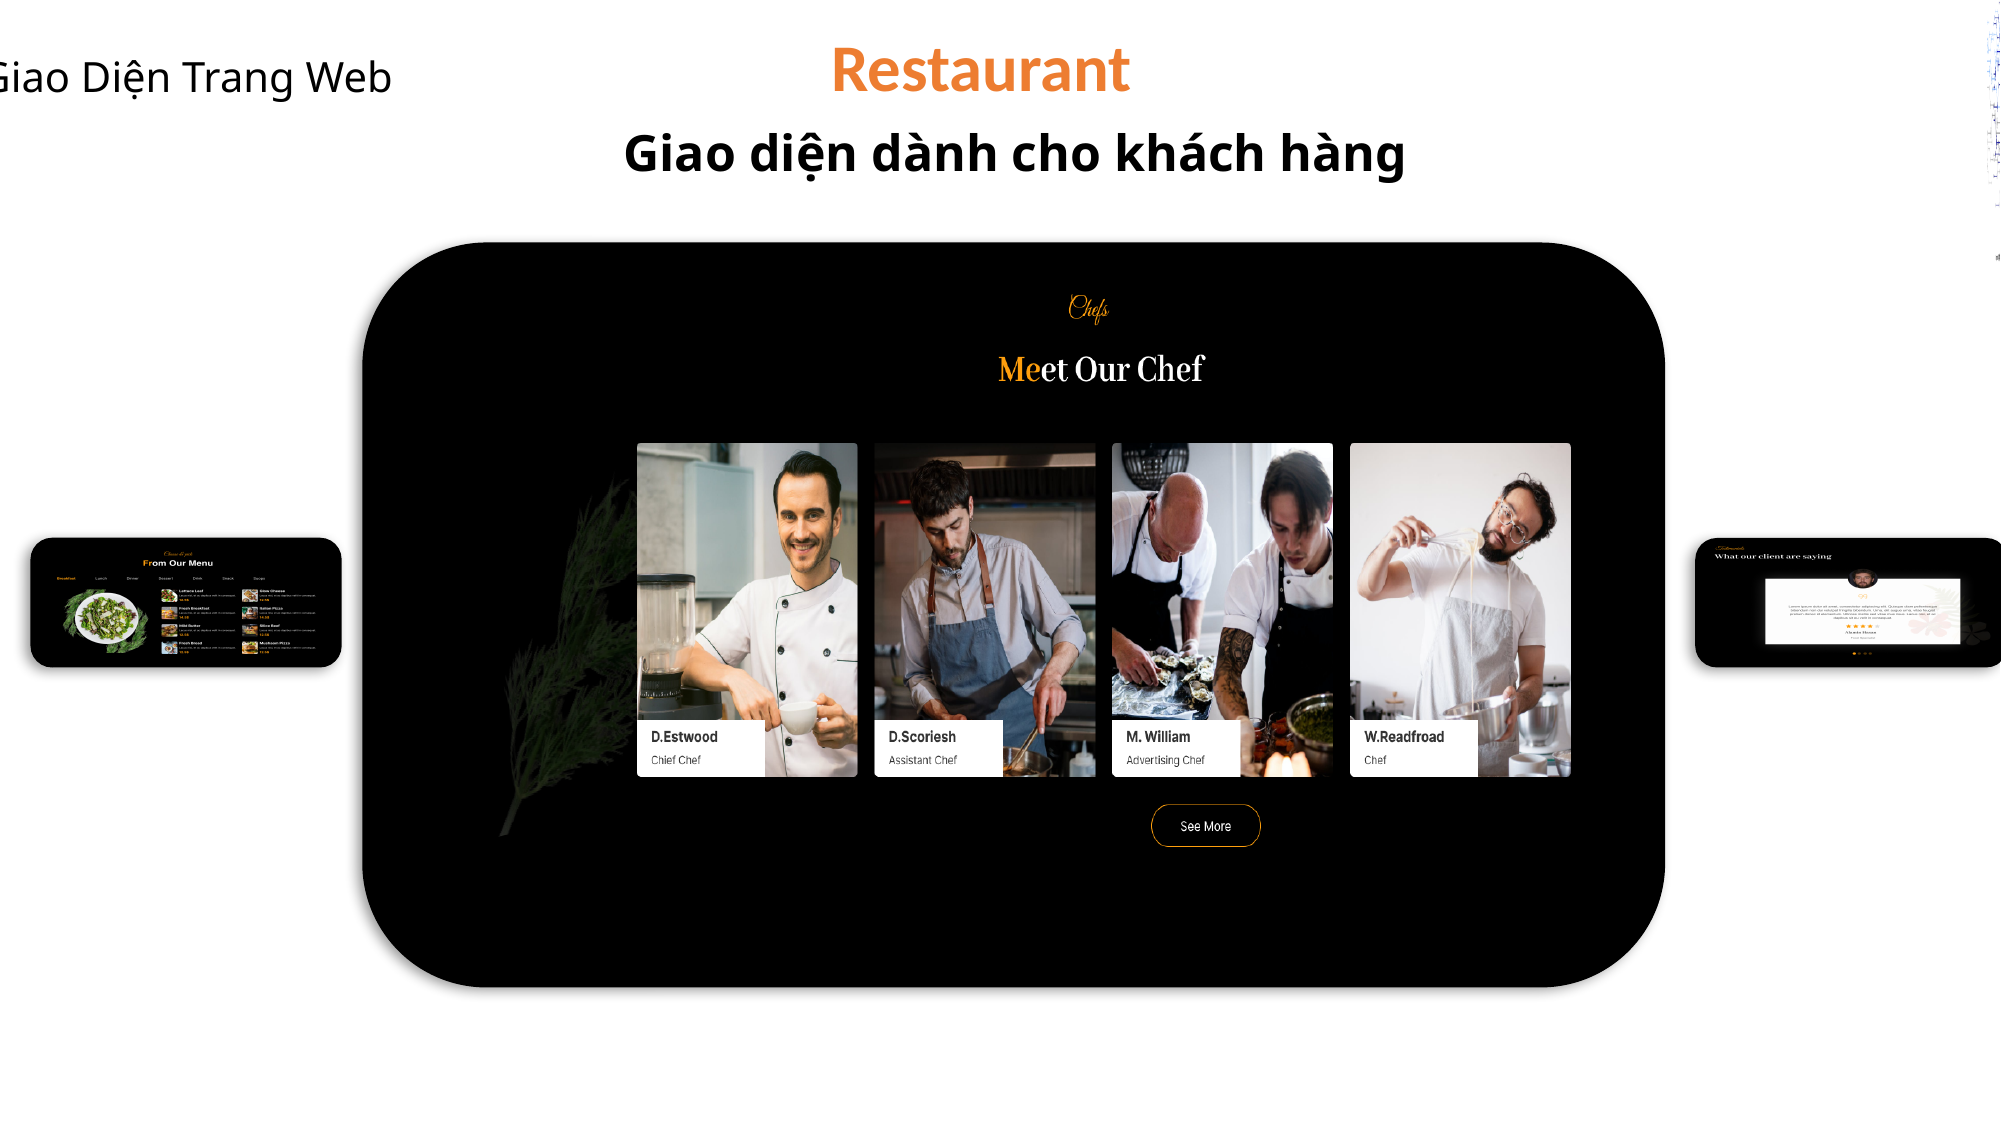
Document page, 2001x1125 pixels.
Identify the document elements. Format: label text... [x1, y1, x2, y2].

text_box Restaurant [816, 17, 1263, 113]
picture [1695, 537, 2001, 668]
picture [362, 242, 1666, 988]
text_box Giao Diện Trang Web [0, 42, 408, 108]
picture [1987, 0, 2000, 270]
picture [30, 537, 342, 668]
text_box Giao diện dành cho khách hàng [608, 113, 1423, 189]
